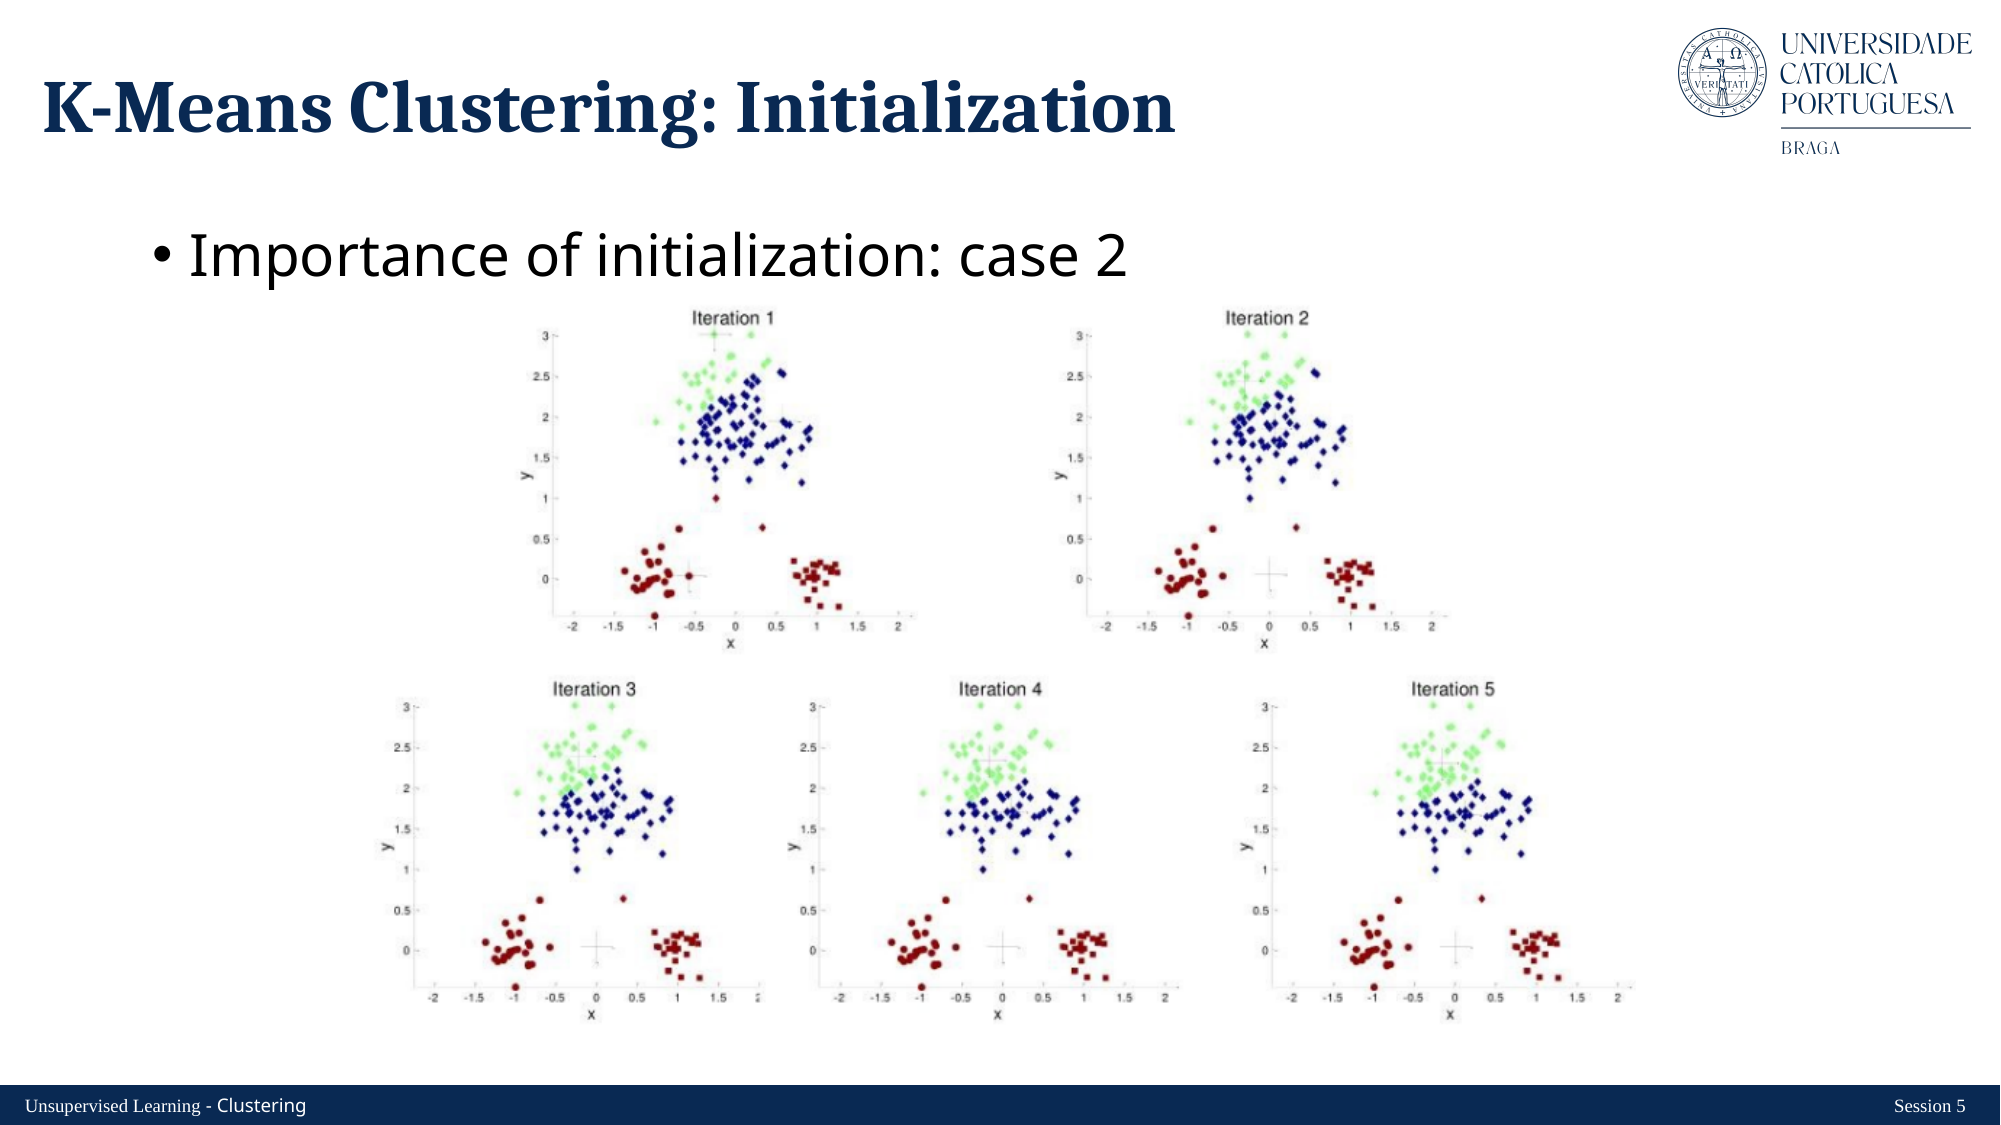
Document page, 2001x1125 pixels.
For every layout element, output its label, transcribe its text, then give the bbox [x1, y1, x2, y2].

picture [350, 297, 1649, 1053]
text_box Importance of initialization: case 2 [137, 218, 1897, 1037]
title K-Means Clustering: Initialization [27, 0, 1753, 218]
text_box [0, 1085, 2000, 1125]
picture [1672, 18, 1982, 163]
text_box Unsupervised Learning - Clustering [9, 1086, 865, 1125]
text_box Session 5 [865, 1086, 1981, 1125]
